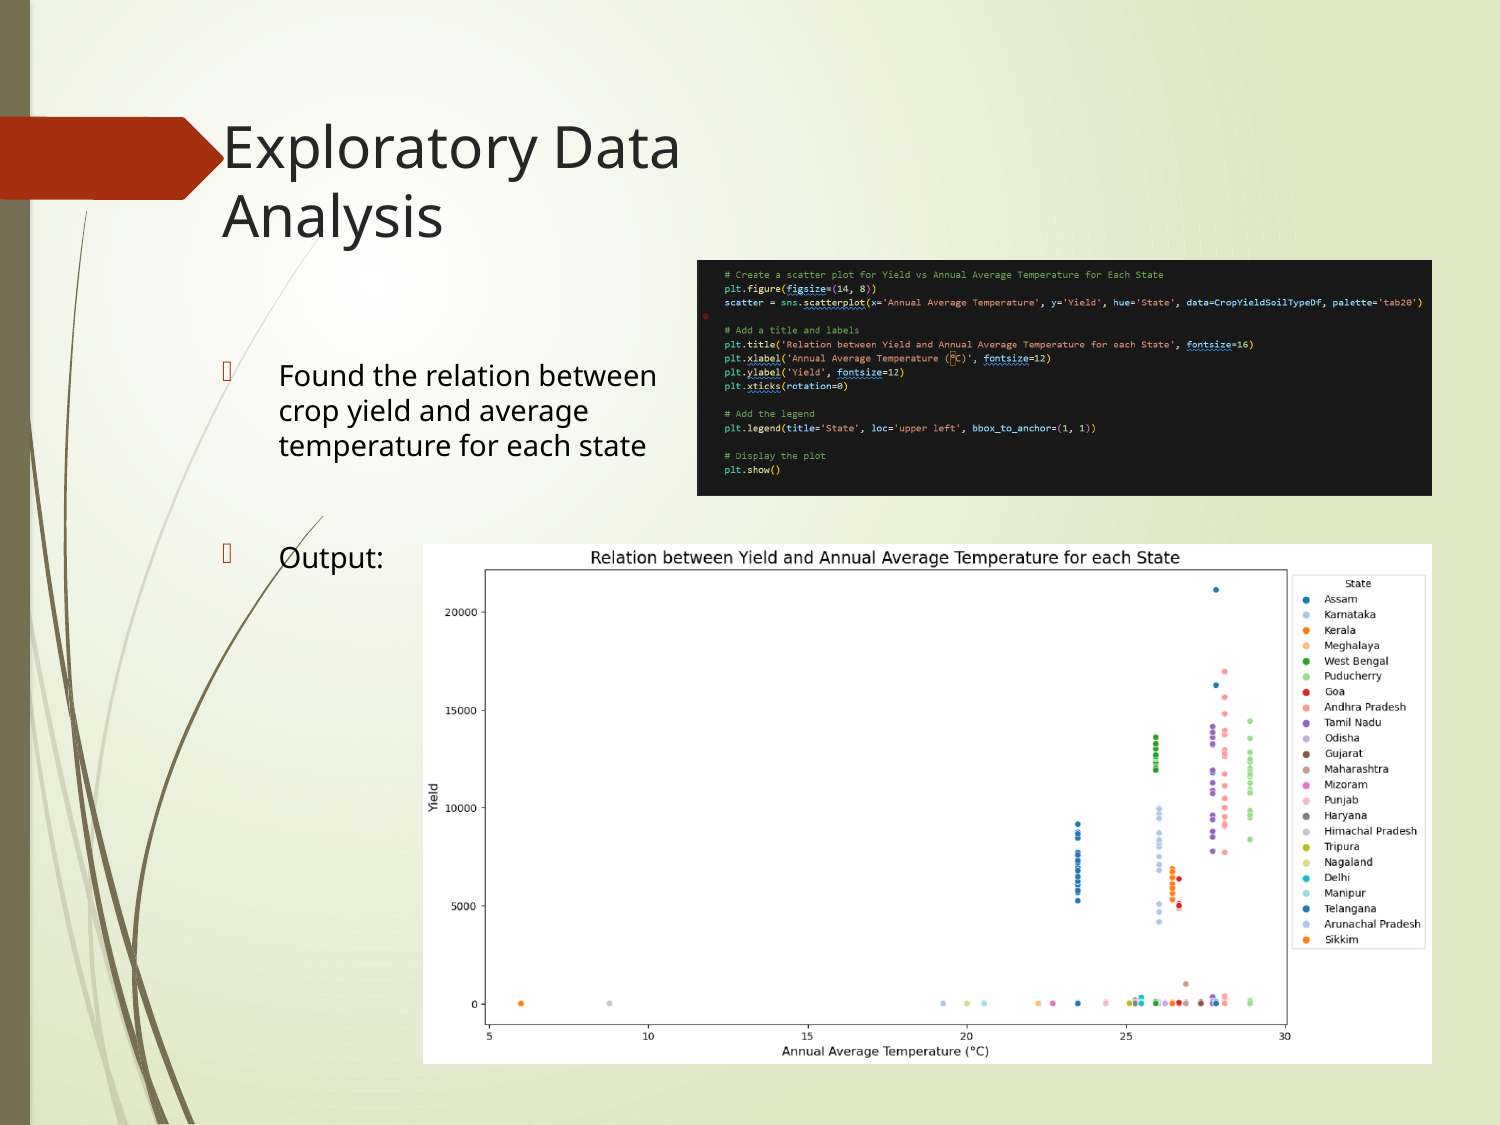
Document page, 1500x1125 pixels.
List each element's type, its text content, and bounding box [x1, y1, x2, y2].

picture [422, 544, 1432, 1065]
title Exploratory Data Analysis [207, 102, 717, 313]
list Found the relation between crop yield and average temperature for each state Output: [207, 350, 717, 970]
picture [696, 260, 1432, 496]
